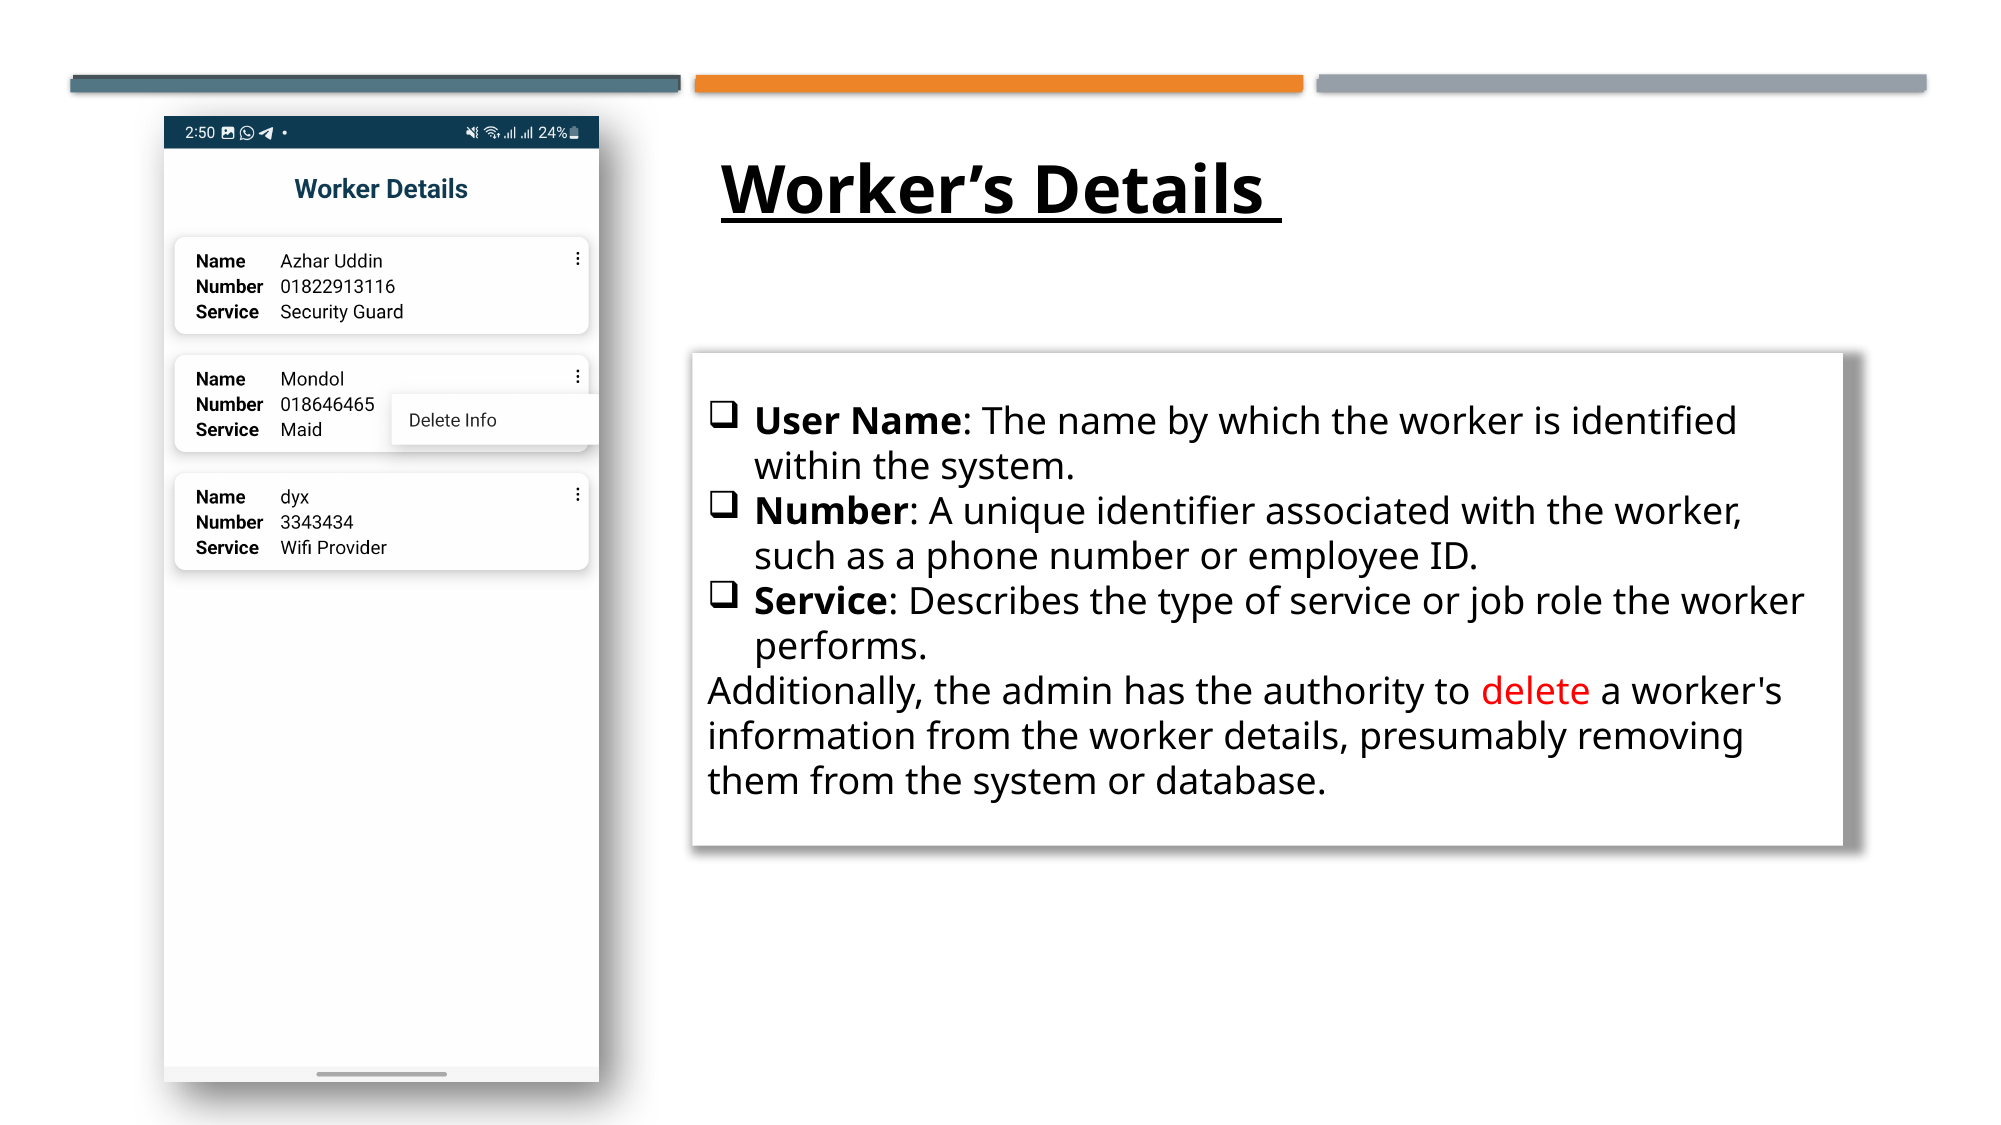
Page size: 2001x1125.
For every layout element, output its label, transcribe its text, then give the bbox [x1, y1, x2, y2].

text_box User Name: The name by which the worker is identified within the system. Number: A unique identifier associated with the worker, such as a phone number or employee ID. Service: Describes the type of service or job role the worker performs. Additionally, the admin has the authority to delete a worker's information from the worker details, presumably removing them from the system or database. [691, 351, 1845, 847]
text_box Worker’s Details [610, 103, 1555, 269]
picture [163, 116, 600, 1083]
